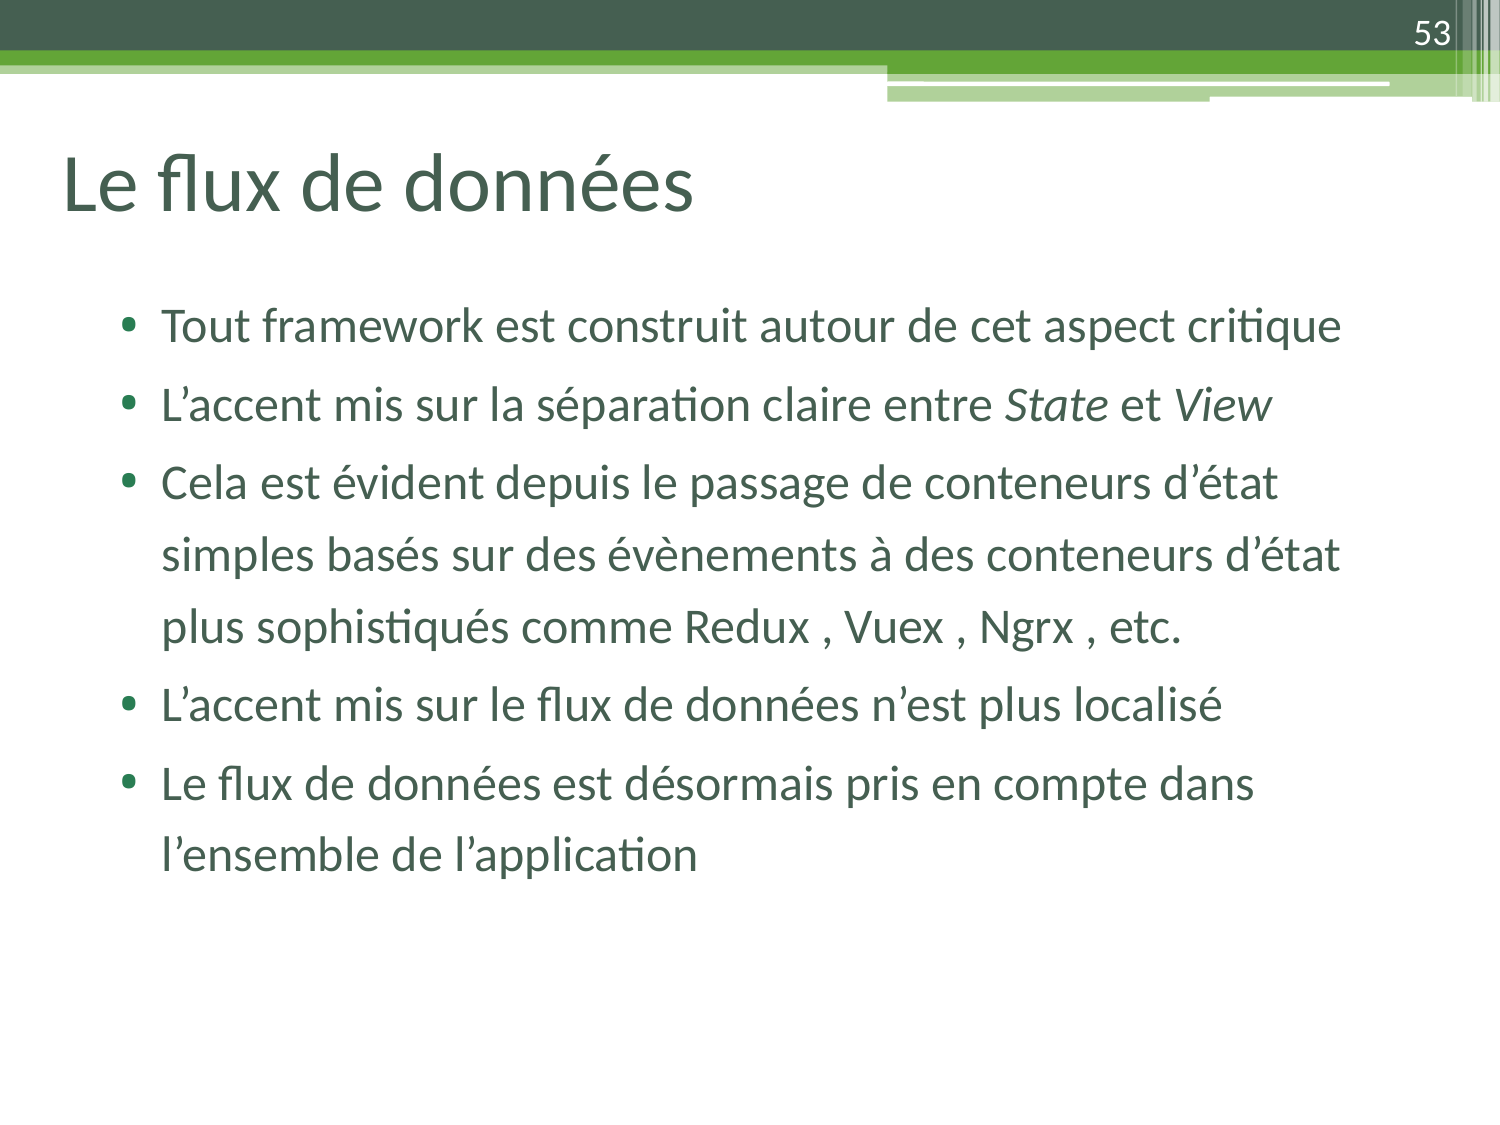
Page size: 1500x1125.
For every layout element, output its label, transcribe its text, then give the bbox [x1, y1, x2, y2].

title Le flux de données [47, 90, 1398, 266]
list Tout framework est construit autour de cet aspect critique L’accent mis sur la séparation claire entre State et View Cela est évident depuis le passage de conteneurs d’état simples basés sur des évènements à des conteneurs d’état plus sophistiqués comme Redux , Vuex , Ngrx , etc. L’accent mis sur le flux de données n’est plus localisé Le flux de données est désormais pris en compte dans l’ensemble de l’application [87, 273, 1425, 1097]
slide_number 53 [1341, 0, 1466, 61]
